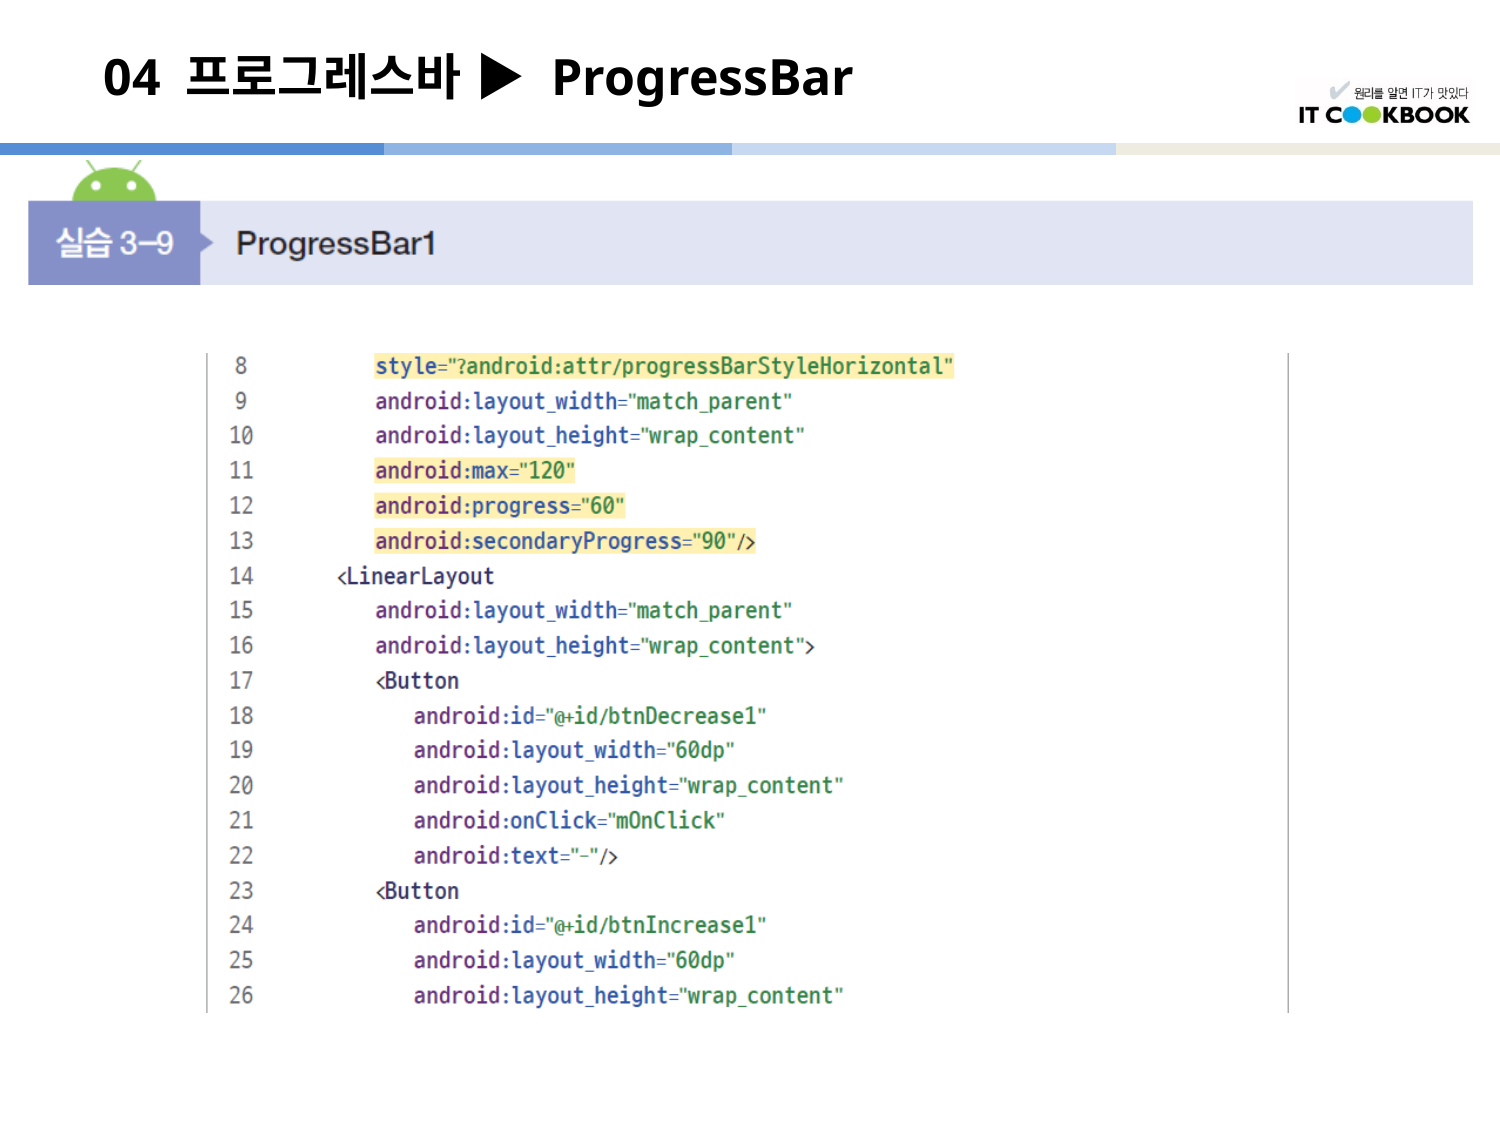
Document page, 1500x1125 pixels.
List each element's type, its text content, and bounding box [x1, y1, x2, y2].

picture [196, 352, 1304, 1014]
picture [27, 160, 1473, 285]
title 04 프로그레스바 ▶ ProgressBar [88, 30, 1330, 121]
picture [1295, 78, 1473, 125]
